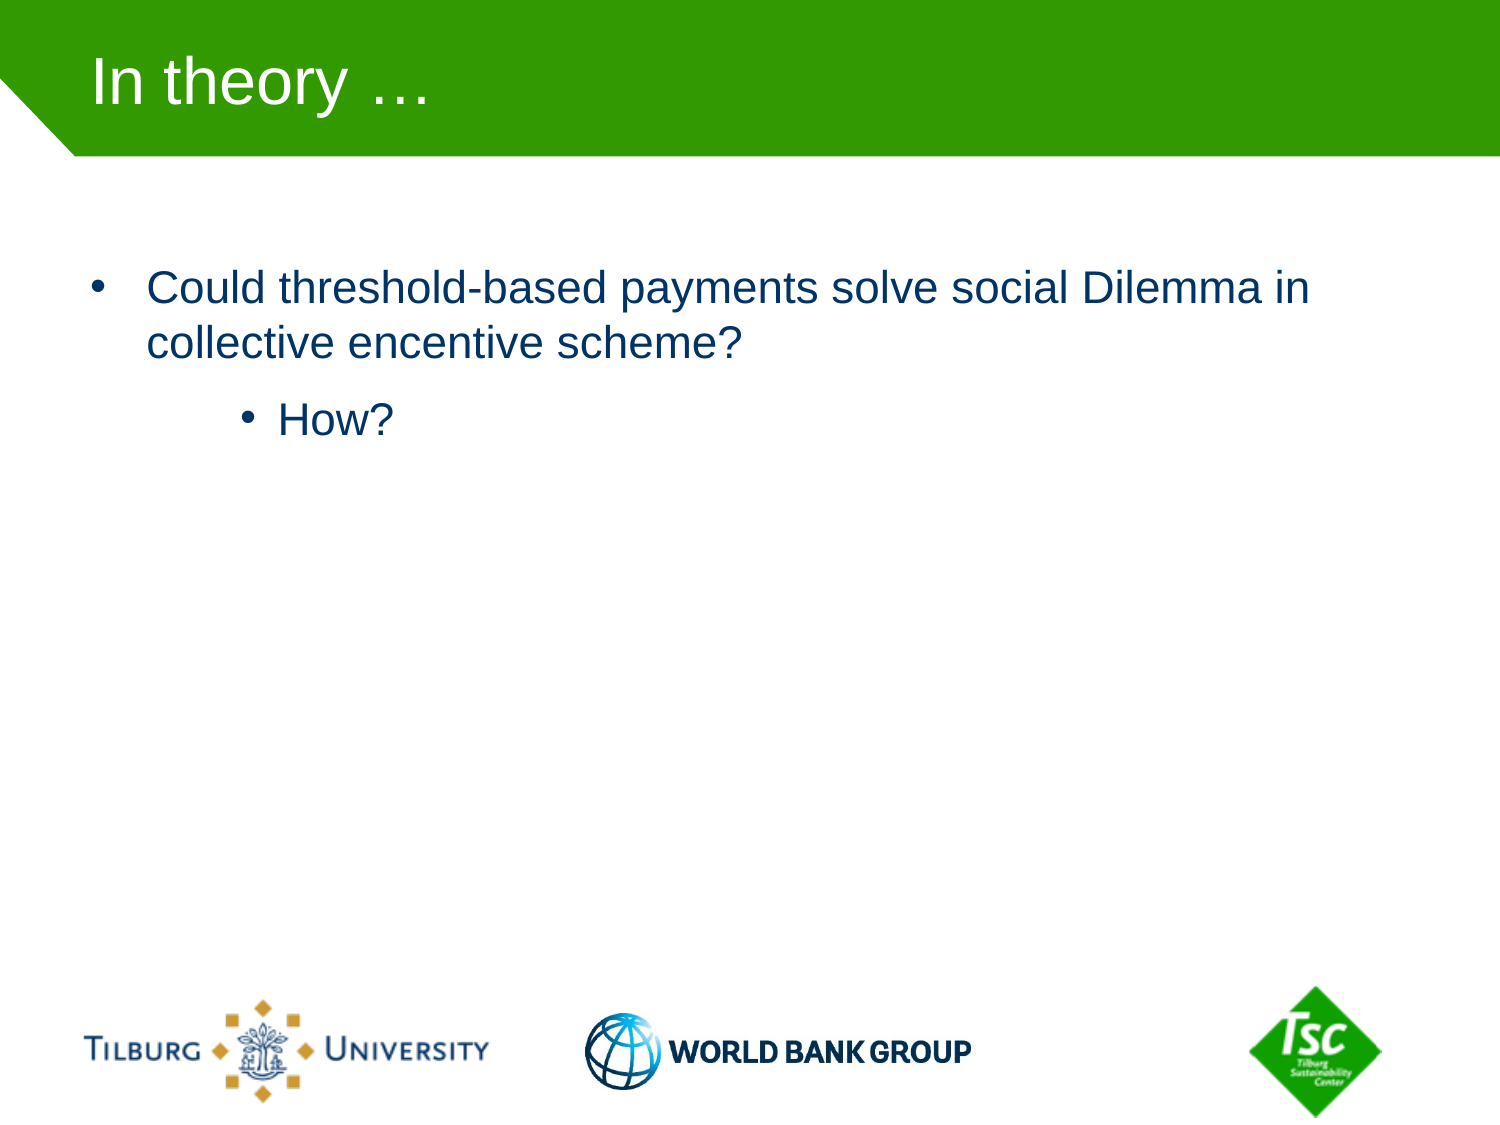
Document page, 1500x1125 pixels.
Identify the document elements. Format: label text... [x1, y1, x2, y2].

picture [78, 994, 495, 1111]
picture [585, 1013, 971, 1090]
picture [1249, 986, 1382, 1118]
picture [605, 1026, 622, 1039]
title In theory … [74, 0, 1426, 157]
picture [618, 1028, 630, 1044]
picture [605, 1020, 620, 1027]
list Could threshold-based payments solve social Dilemma in collective encentive scheme? How? Obtenir la précision optimale S’il y a plus de bandes dans une parcelle, la plus fiable est le échantillon [74, 173, 1359, 879]
